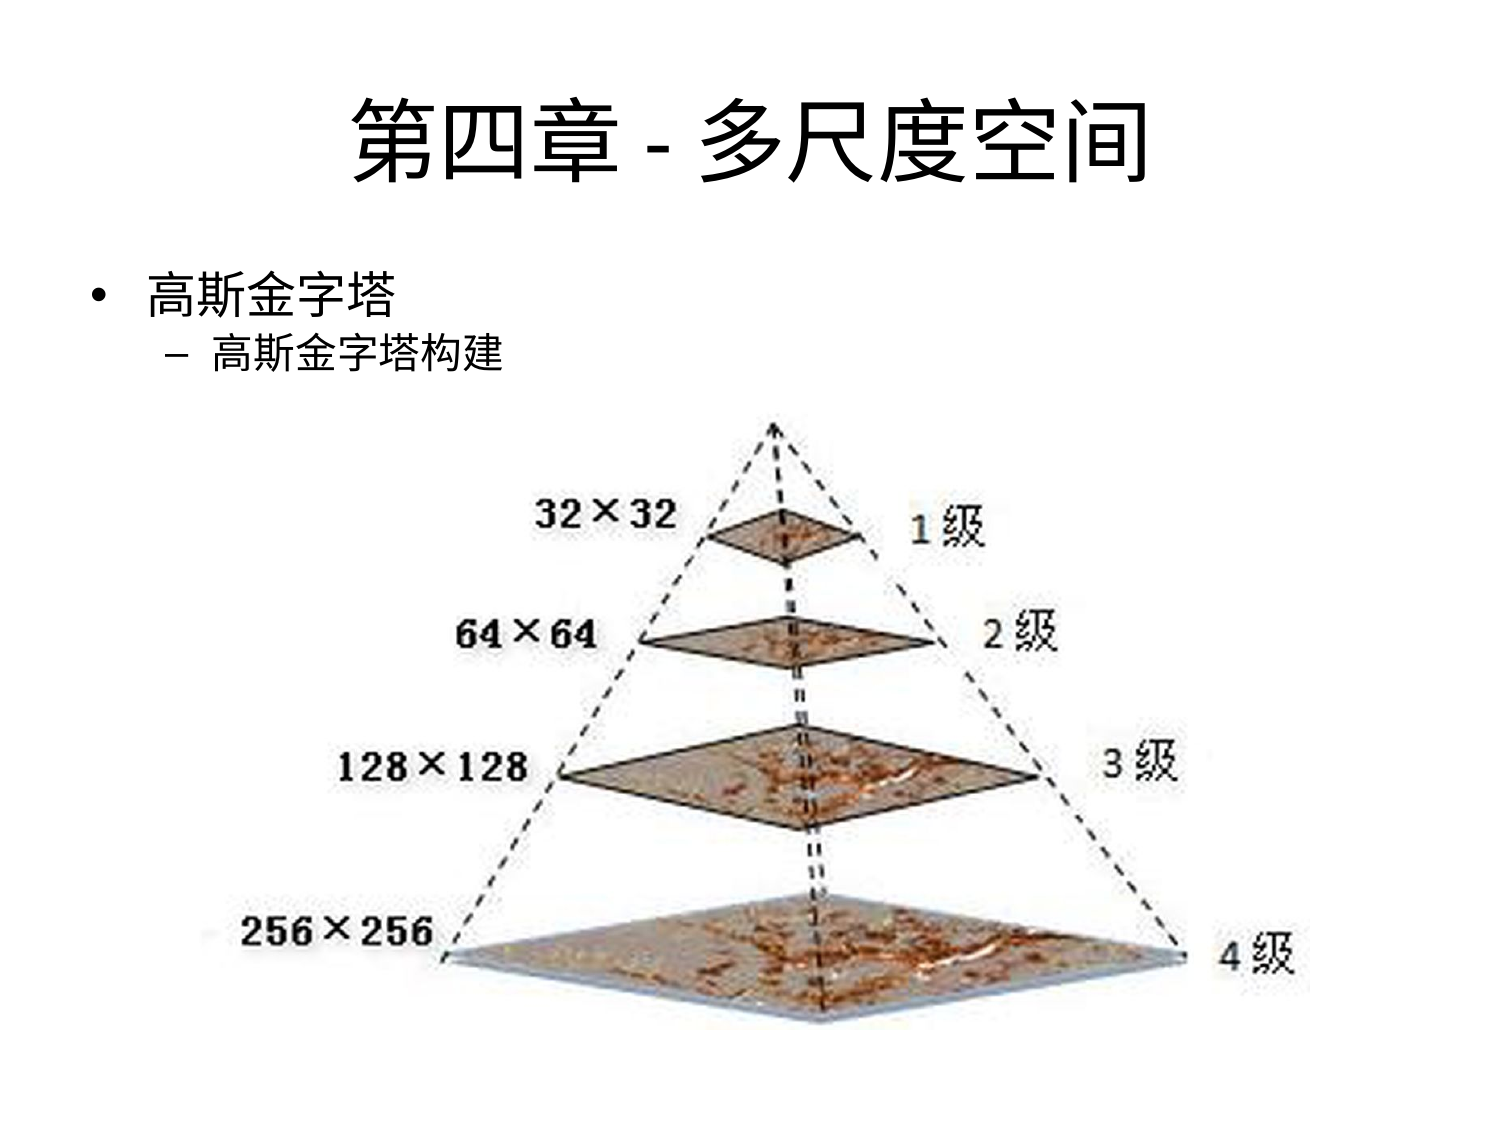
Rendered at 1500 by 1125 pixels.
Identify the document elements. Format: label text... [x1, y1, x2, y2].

picture [149, 388, 1310, 1030]
list 高斯金字塔 高斯金字塔构建 [75, 262, 1425, 1005]
title 第四章-多尺度空间 [75, 45, 1425, 233]
